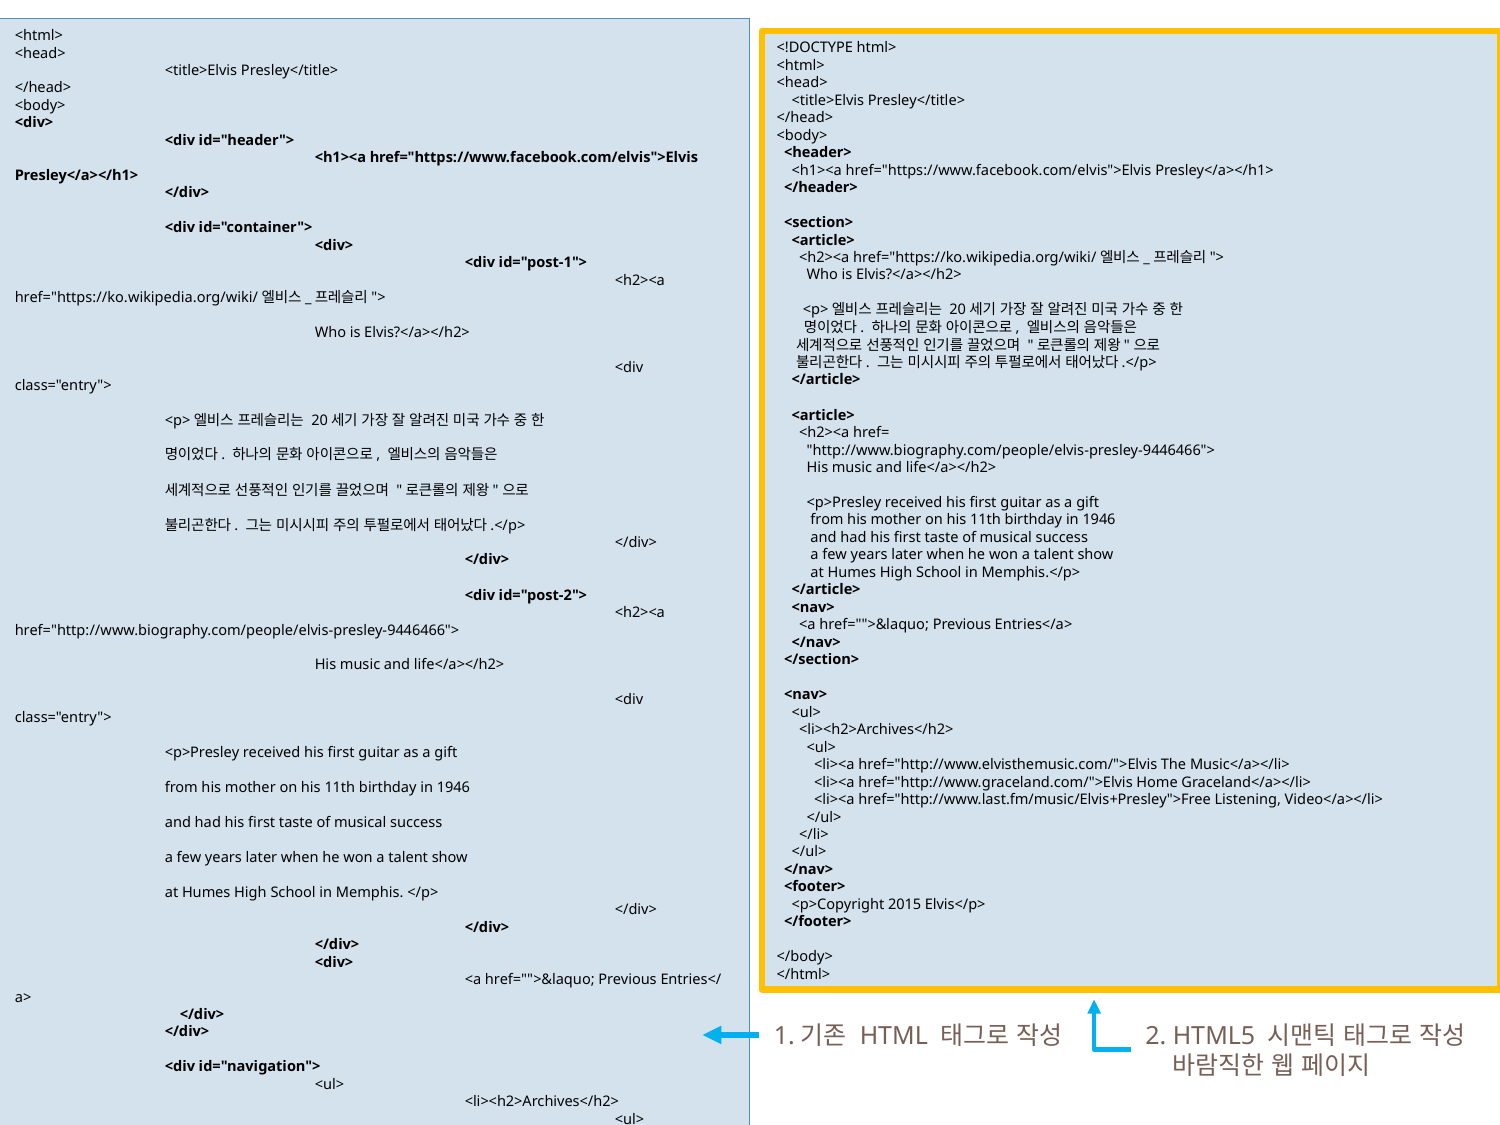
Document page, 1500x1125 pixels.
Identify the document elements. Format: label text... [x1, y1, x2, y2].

text_box 1.기존 HTML 태그로 작성 [759, 999, 1081, 1071]
text_box 2. HTML5 시맨틱 태그로 작성 바람직한 웹 페이지 [1130, 987, 1497, 1112]
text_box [1093, 999, 1131, 1050]
text_box <!DOCTYPE html> <html> <head> <title>Elvis Presley</title> </head> <body> <header> <h1><a href="https://www.facebook.com/elvis">Elvis Presley</a></h1> </header> <section> <article> <h2><a href="https://ko.wikipedia.org/wiki/엘비스_프레슬리"> Who is Elvis?</a></h2> <p>엘비스 프레슬리는 20세기 가장 잘 알려진 미국 가수 중 한 명이었다. 하나의 문화 아이콘으로, 엘비스의 음악들은 세계적으로 선풍적인 인기를 끌었으며 "로큰롤의 제왕"으로 불리곤한다. 그는 미시시피 주의 투펄로에서 태어났다.</p> </article> <article> <h2><a href= "http://www.biography.com/people/elvis-presley-9446466"> His music and life</a></h2> <p>Presley received his first guitar as a gift from his mother on his 11th birthday in 1946 and had his first taste of musical success a few years later when he won a talent show at Humes High School in Memphis.</p> </article> <nav> <a href="">&laquo; Previous Entries</a> </nav> </section> <nav> <ul> <li><h2>Archives</h2> <ul> <li><a href="http://www.elvisthemusic.com/">Elvis The Music</a></li> <li><a href="http://www.graceland.com/">Elvis Home Graceland</a></li> <li><a href="http://www.last.fm/music/Elvis+Presley">Free Listening, Video</a></li> </ul> </li> </ul> </nav> <footer> <p>Copyright 2015 Elvis</p> </footer> </body> </html> [761, 30, 1500, 990]
text_box <html> <head> <title>Elvis Presley</title> </head> <body> <div> <div id="header"> <h1><a href="https://www.facebook.com/elvis">Elvis Presley</a></h1> </div> <div id="container"> <div> <div id="post-1"> <h2><a href="https://ko.wikipedia.org/wiki/엘비스_프레슬리"> Who is Elvis?</a></h2> <div class="entry"> <p>엘비스 프레슬리는 20세기 가장 잘 알려진 미국 가수 중 한 명이었다. 하나의 문화 아이콘으로, 엘비스의 음악들은 세계적으로 선풍적인 인기를 끌었으며 "로큰롤의 제왕"으로 불리곤한다. 그는 미시시피 주의 투펄로에서 태어났다.</p> </div> </div> <div id="post-2"> <h2><a href="http://www.biography.com/people/elvis-presley-9446466"> His music and life</a></h2> <div class="entry"> <p>Presley received his first guitar as a gift from his mother on his 11th birthday in 1946 and had his first taste of musical success a few years later when he won a talent show at Humes High School in Memphis. </p> </div> </div> </div> <div> <a href="">&laquo; Previous Entries</a> </div> </div> <div id="navigation"> <ul> <li><h2>Archives</h2> <ul> <li><a href="http://www.elvisthemusic.com/">Elvis The Music</a></li> <li><a href="http://www.graceland.com/">Elvis Home Graceland</a></li> <li><a href="http://www.last.fm/music/Elvis+Presley">Free Listening, Video</a></li> </ul> </li> </ul> </div> <div id="footer"> <p>Copyright 2015 Elvis</p> </div> </div> </body> </html> [0, 18, 750, 1125]
